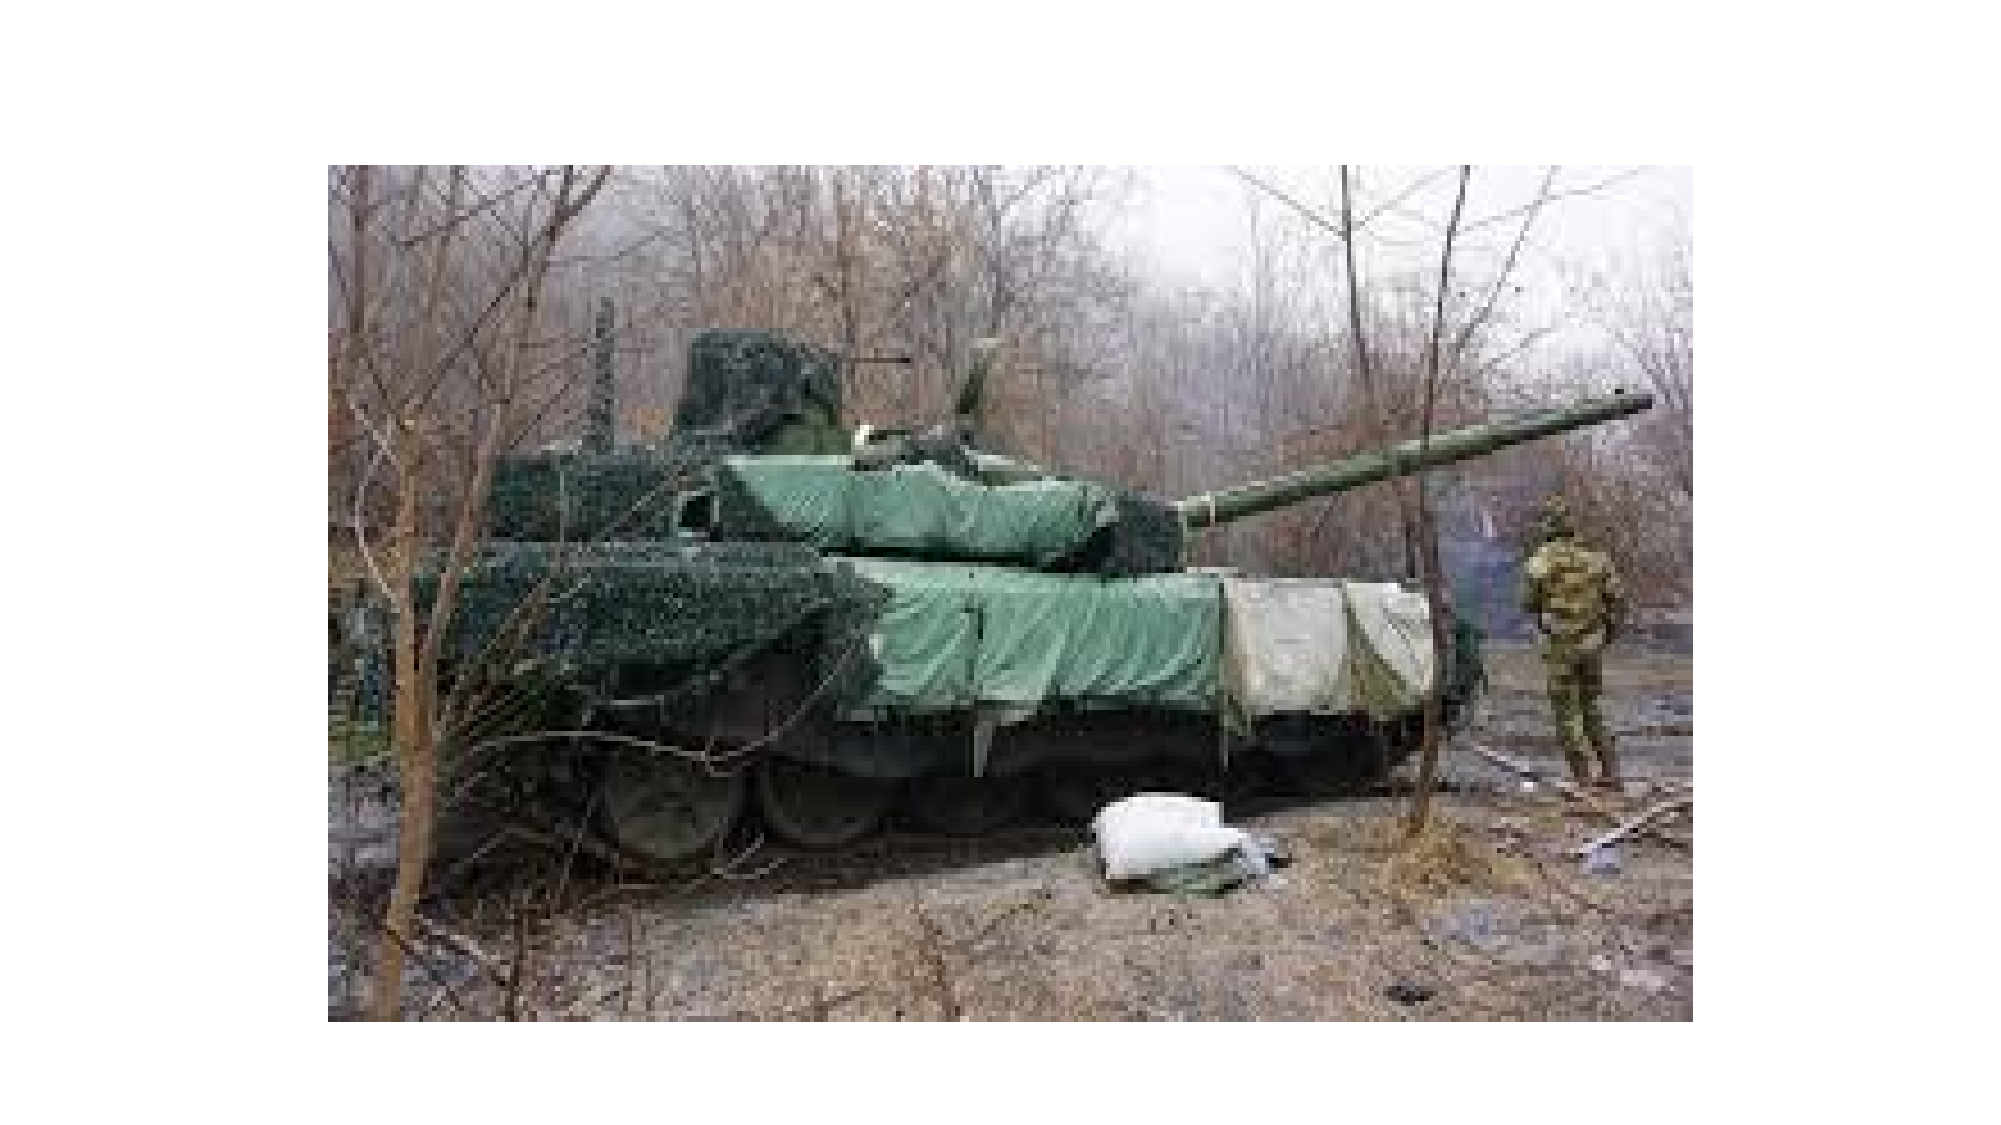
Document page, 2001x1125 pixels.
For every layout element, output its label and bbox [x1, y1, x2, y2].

picture [328, 164, 1693, 1022]
